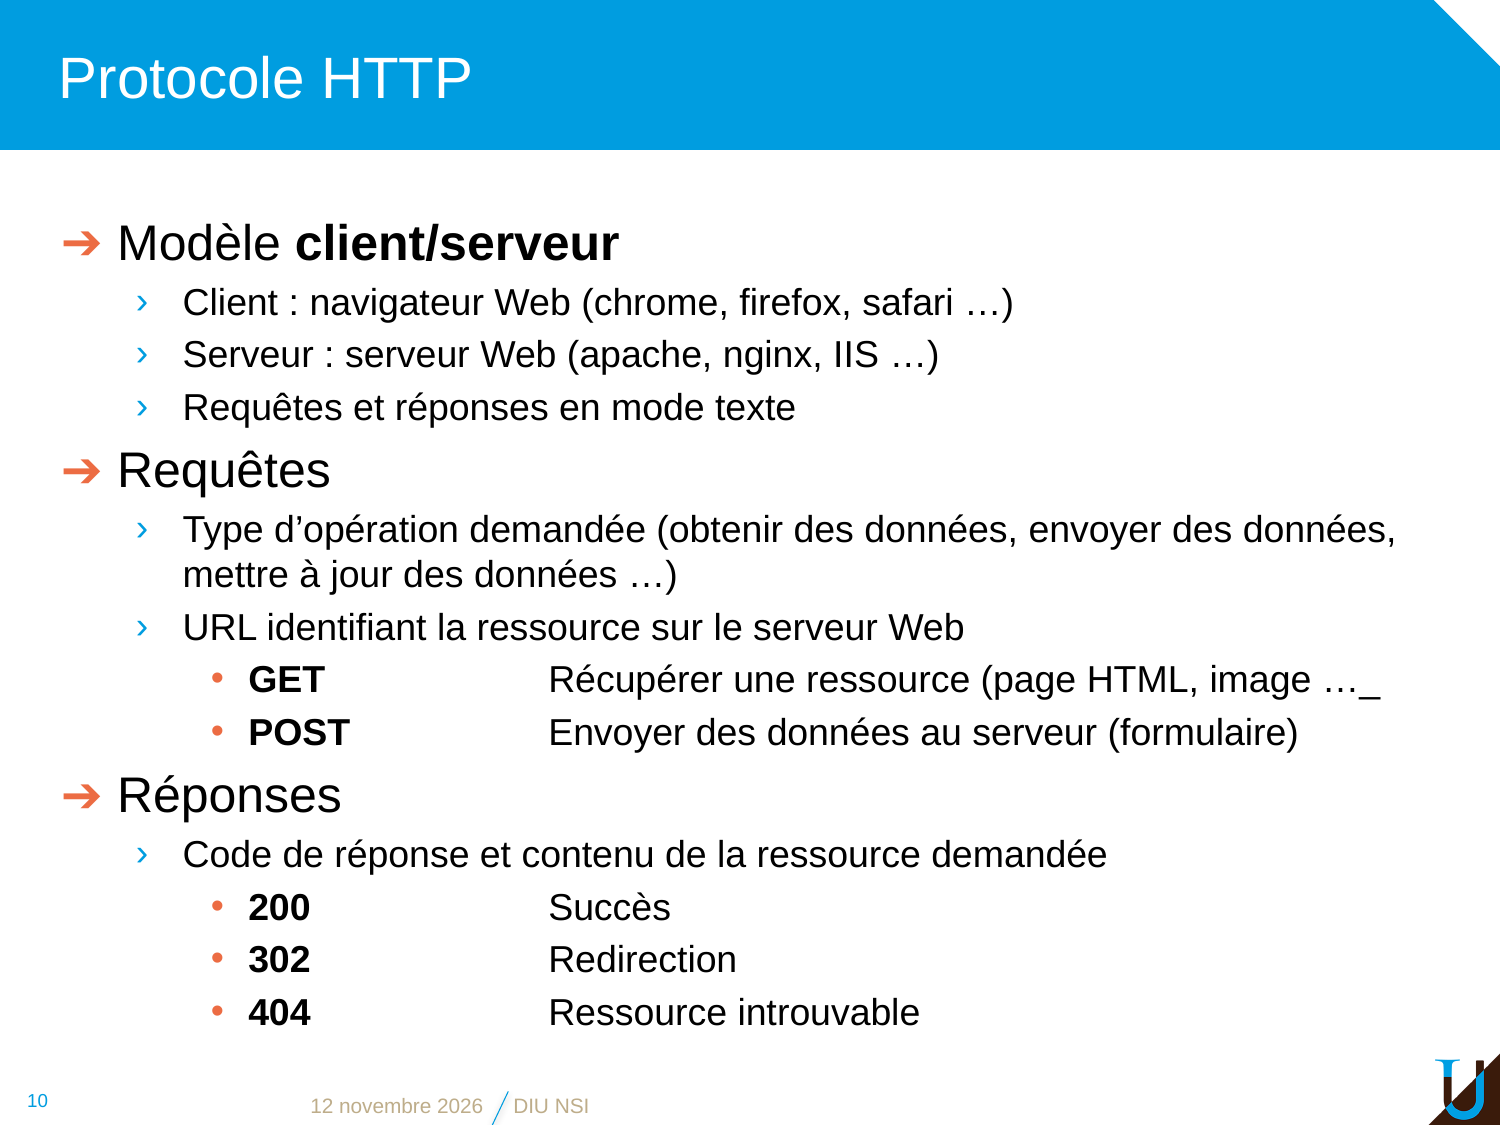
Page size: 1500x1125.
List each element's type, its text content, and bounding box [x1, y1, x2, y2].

picture [1425, 1050, 1500, 1125]
list Modèle client/serveur Client : navigateur Web (chrome, firefox, safari …) Serveur : serveur Web (apache, nginx, IIS …) Requêtes et réponses en mode texte Requêtes Type d’opération demandée (obtenir des données, envoyer des données, mettre à jour des données …) URL identifiant la ressource sur le serveur Web GET Récupérer une ressource (page HTML, image …_ POST Envoyer des données au serveur (formulaire) Réponses Code de réponse et contenu de la ressource demandée 200 Succès 302 Redirection 404 Ressource introuvable [45, 202, 1464, 1005]
footer DIU NSI [498, 1091, 1362, 1125]
slide_number 10 [0, 1074, 75, 1125]
title Protocole HTTP [0, 0, 1425, 150]
slide_number 5 juin 2019 [147, 1091, 498, 1125]
